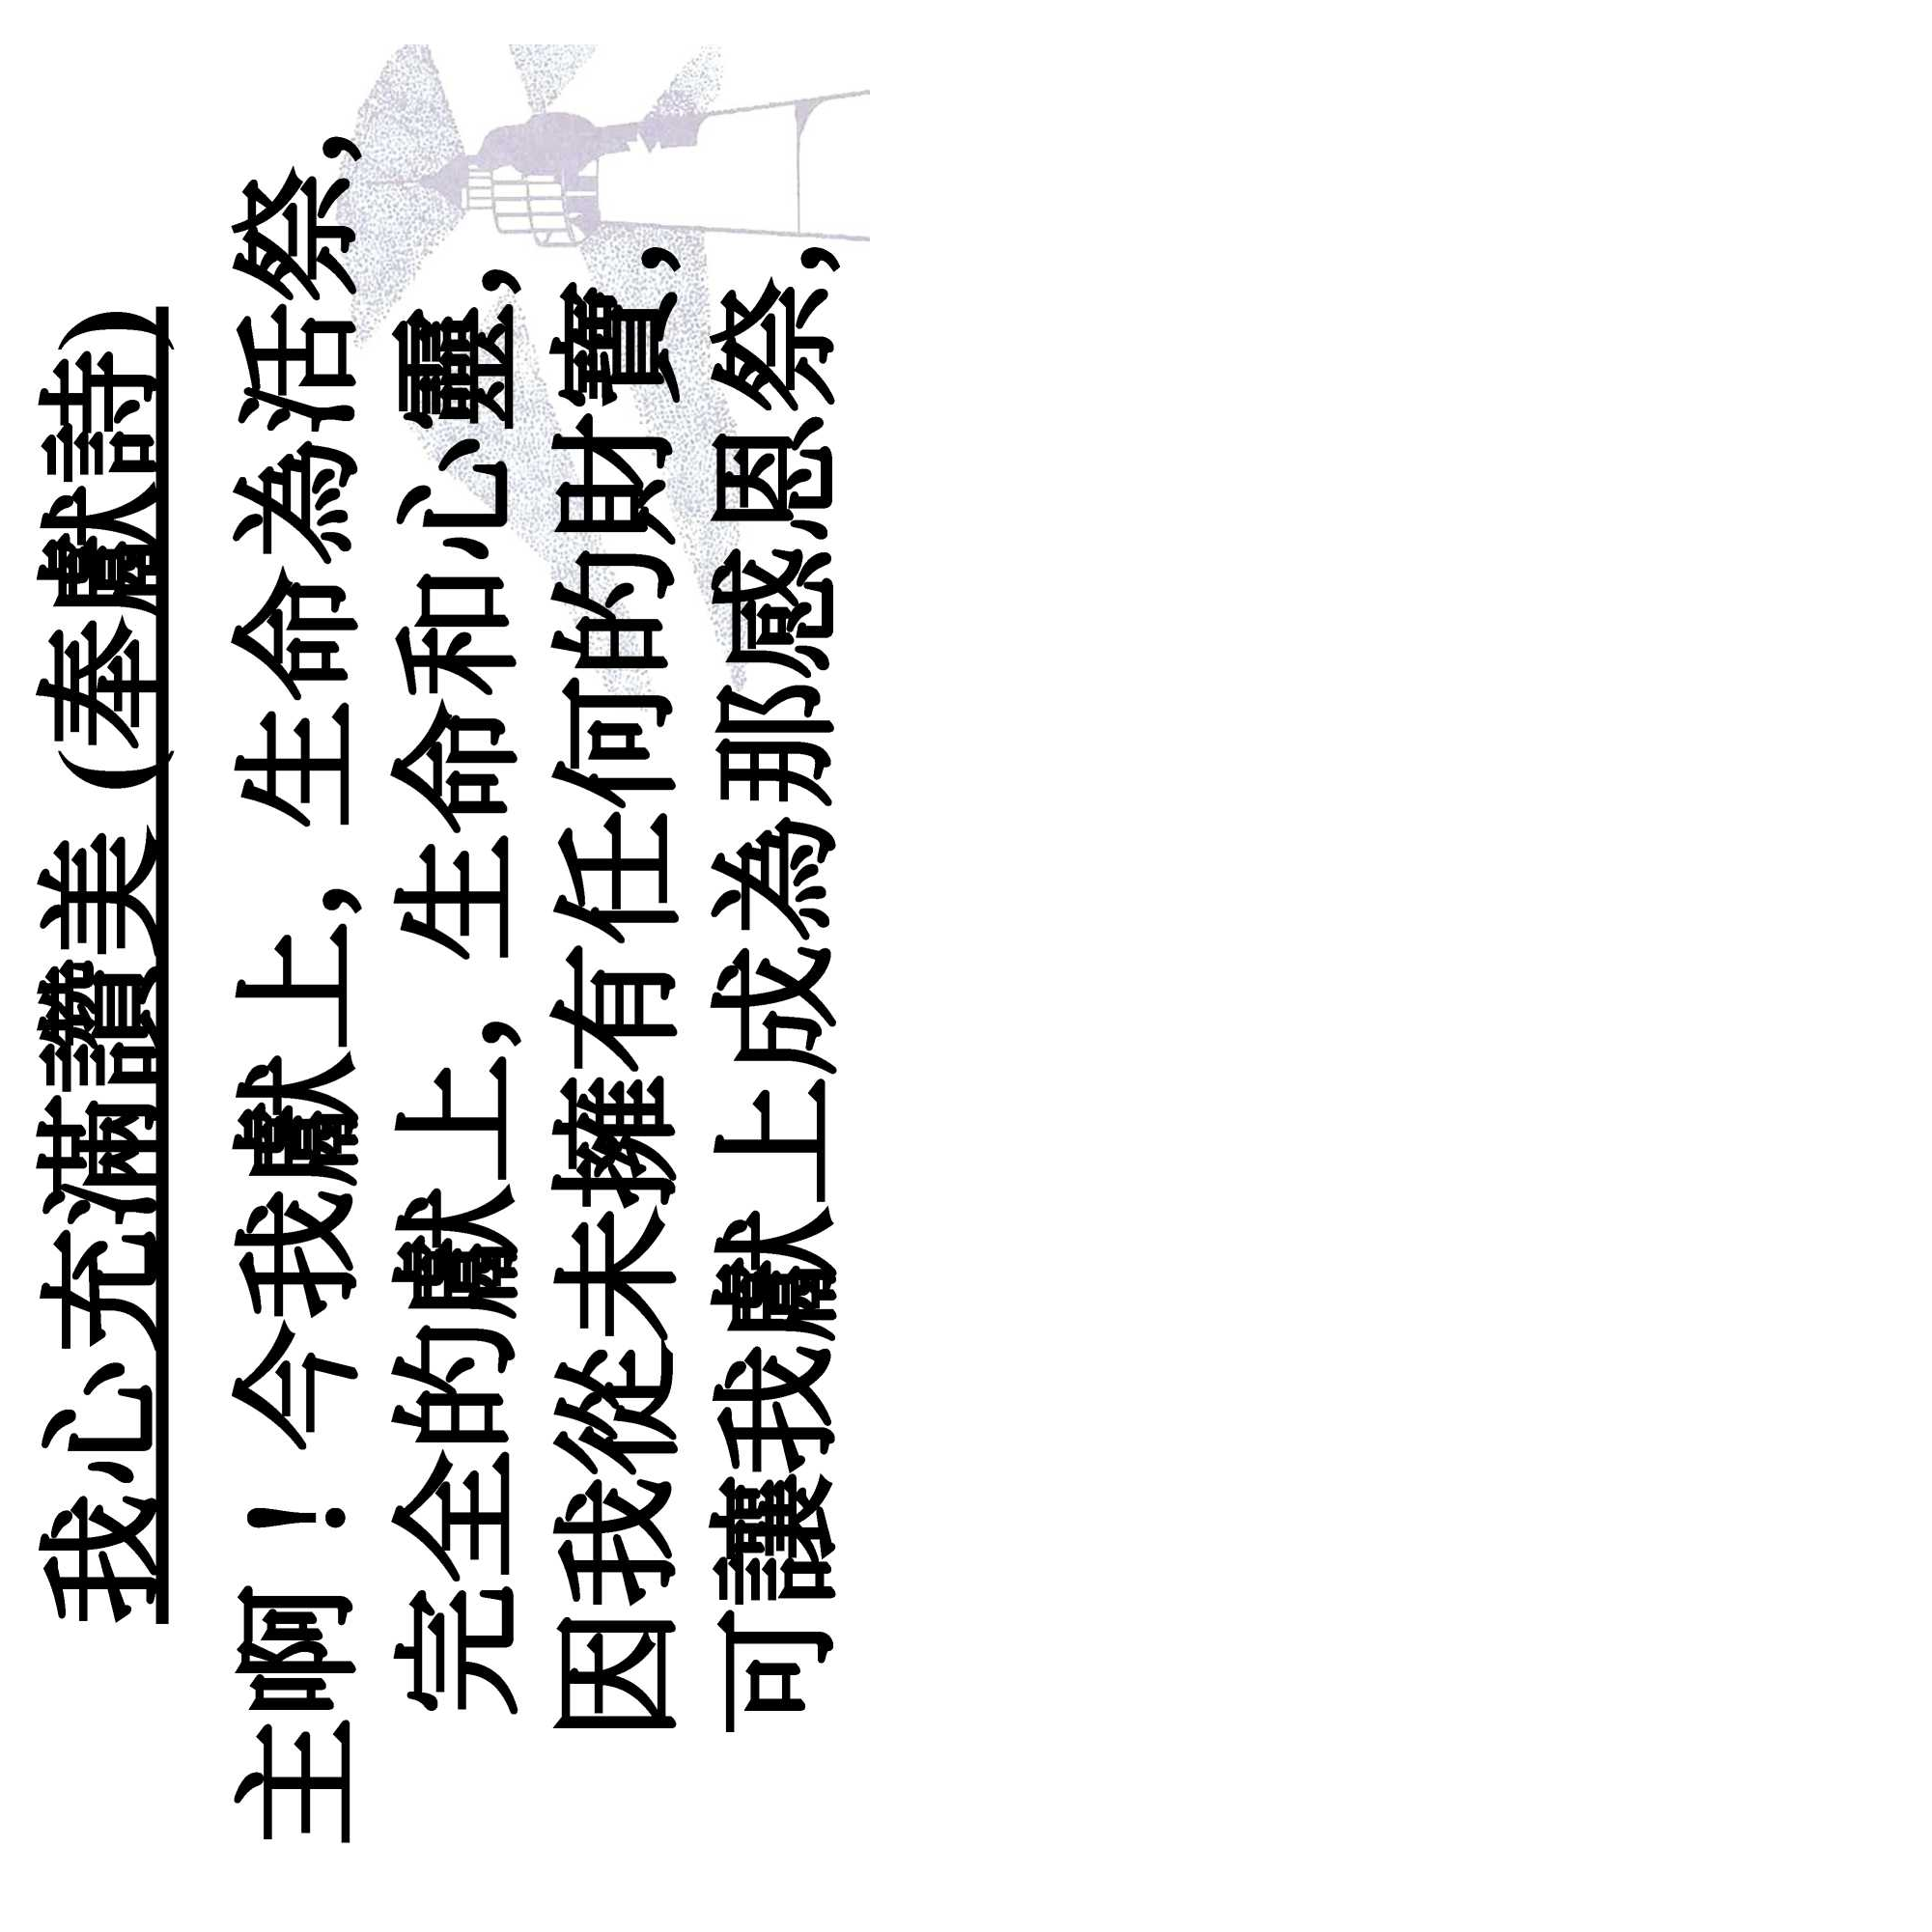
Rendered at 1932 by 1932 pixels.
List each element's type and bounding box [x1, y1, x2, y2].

picture [36, 44, 871, 1845]
